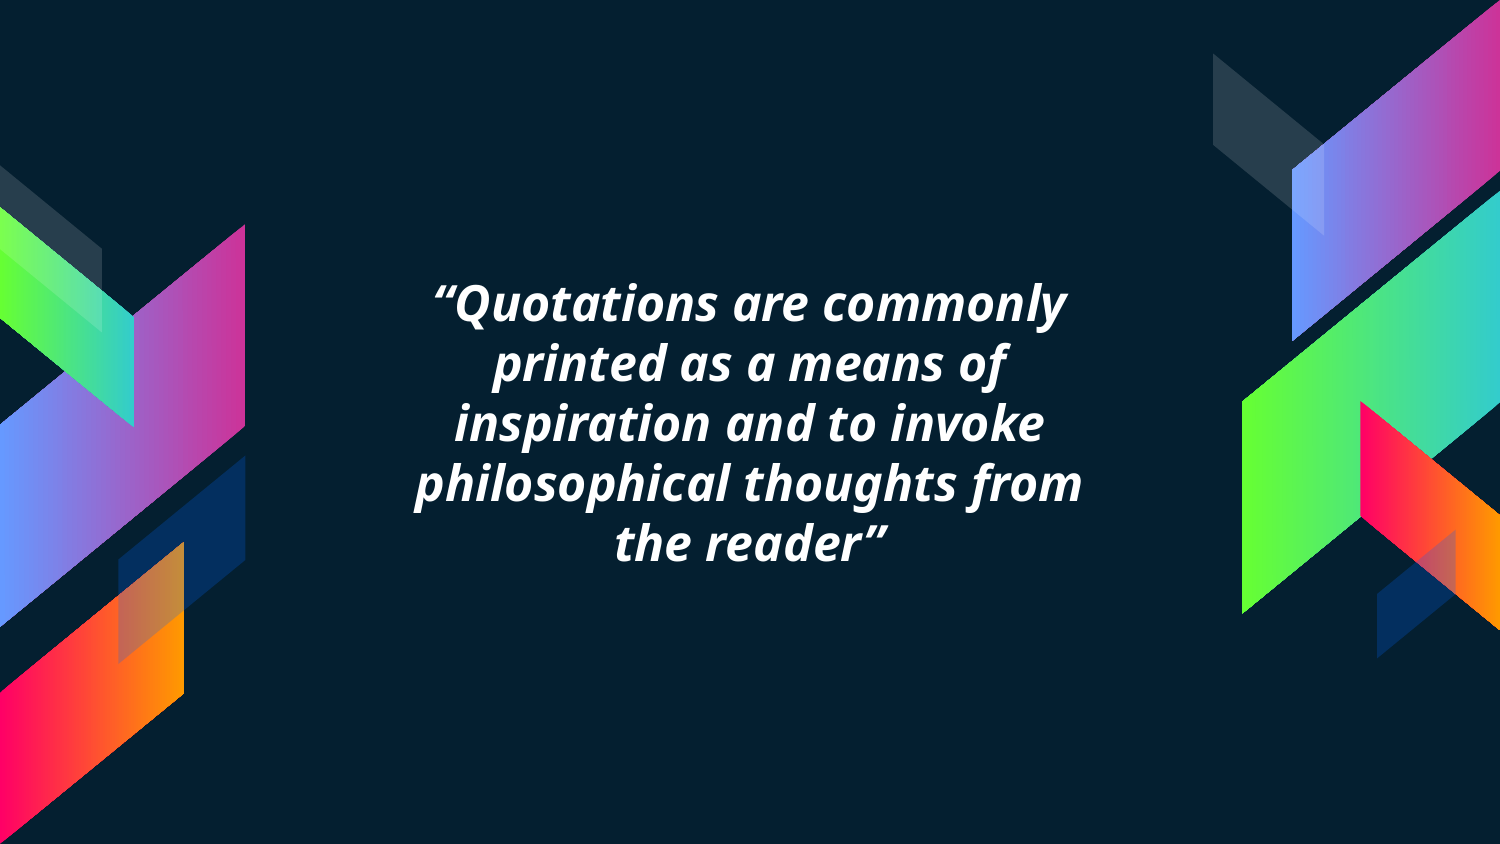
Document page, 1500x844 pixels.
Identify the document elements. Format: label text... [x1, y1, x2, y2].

list “Quotations are commonly printed as a means of inspiration and to invoke philosophical thoughts from the reader” [365, 354, 1135, 490]
